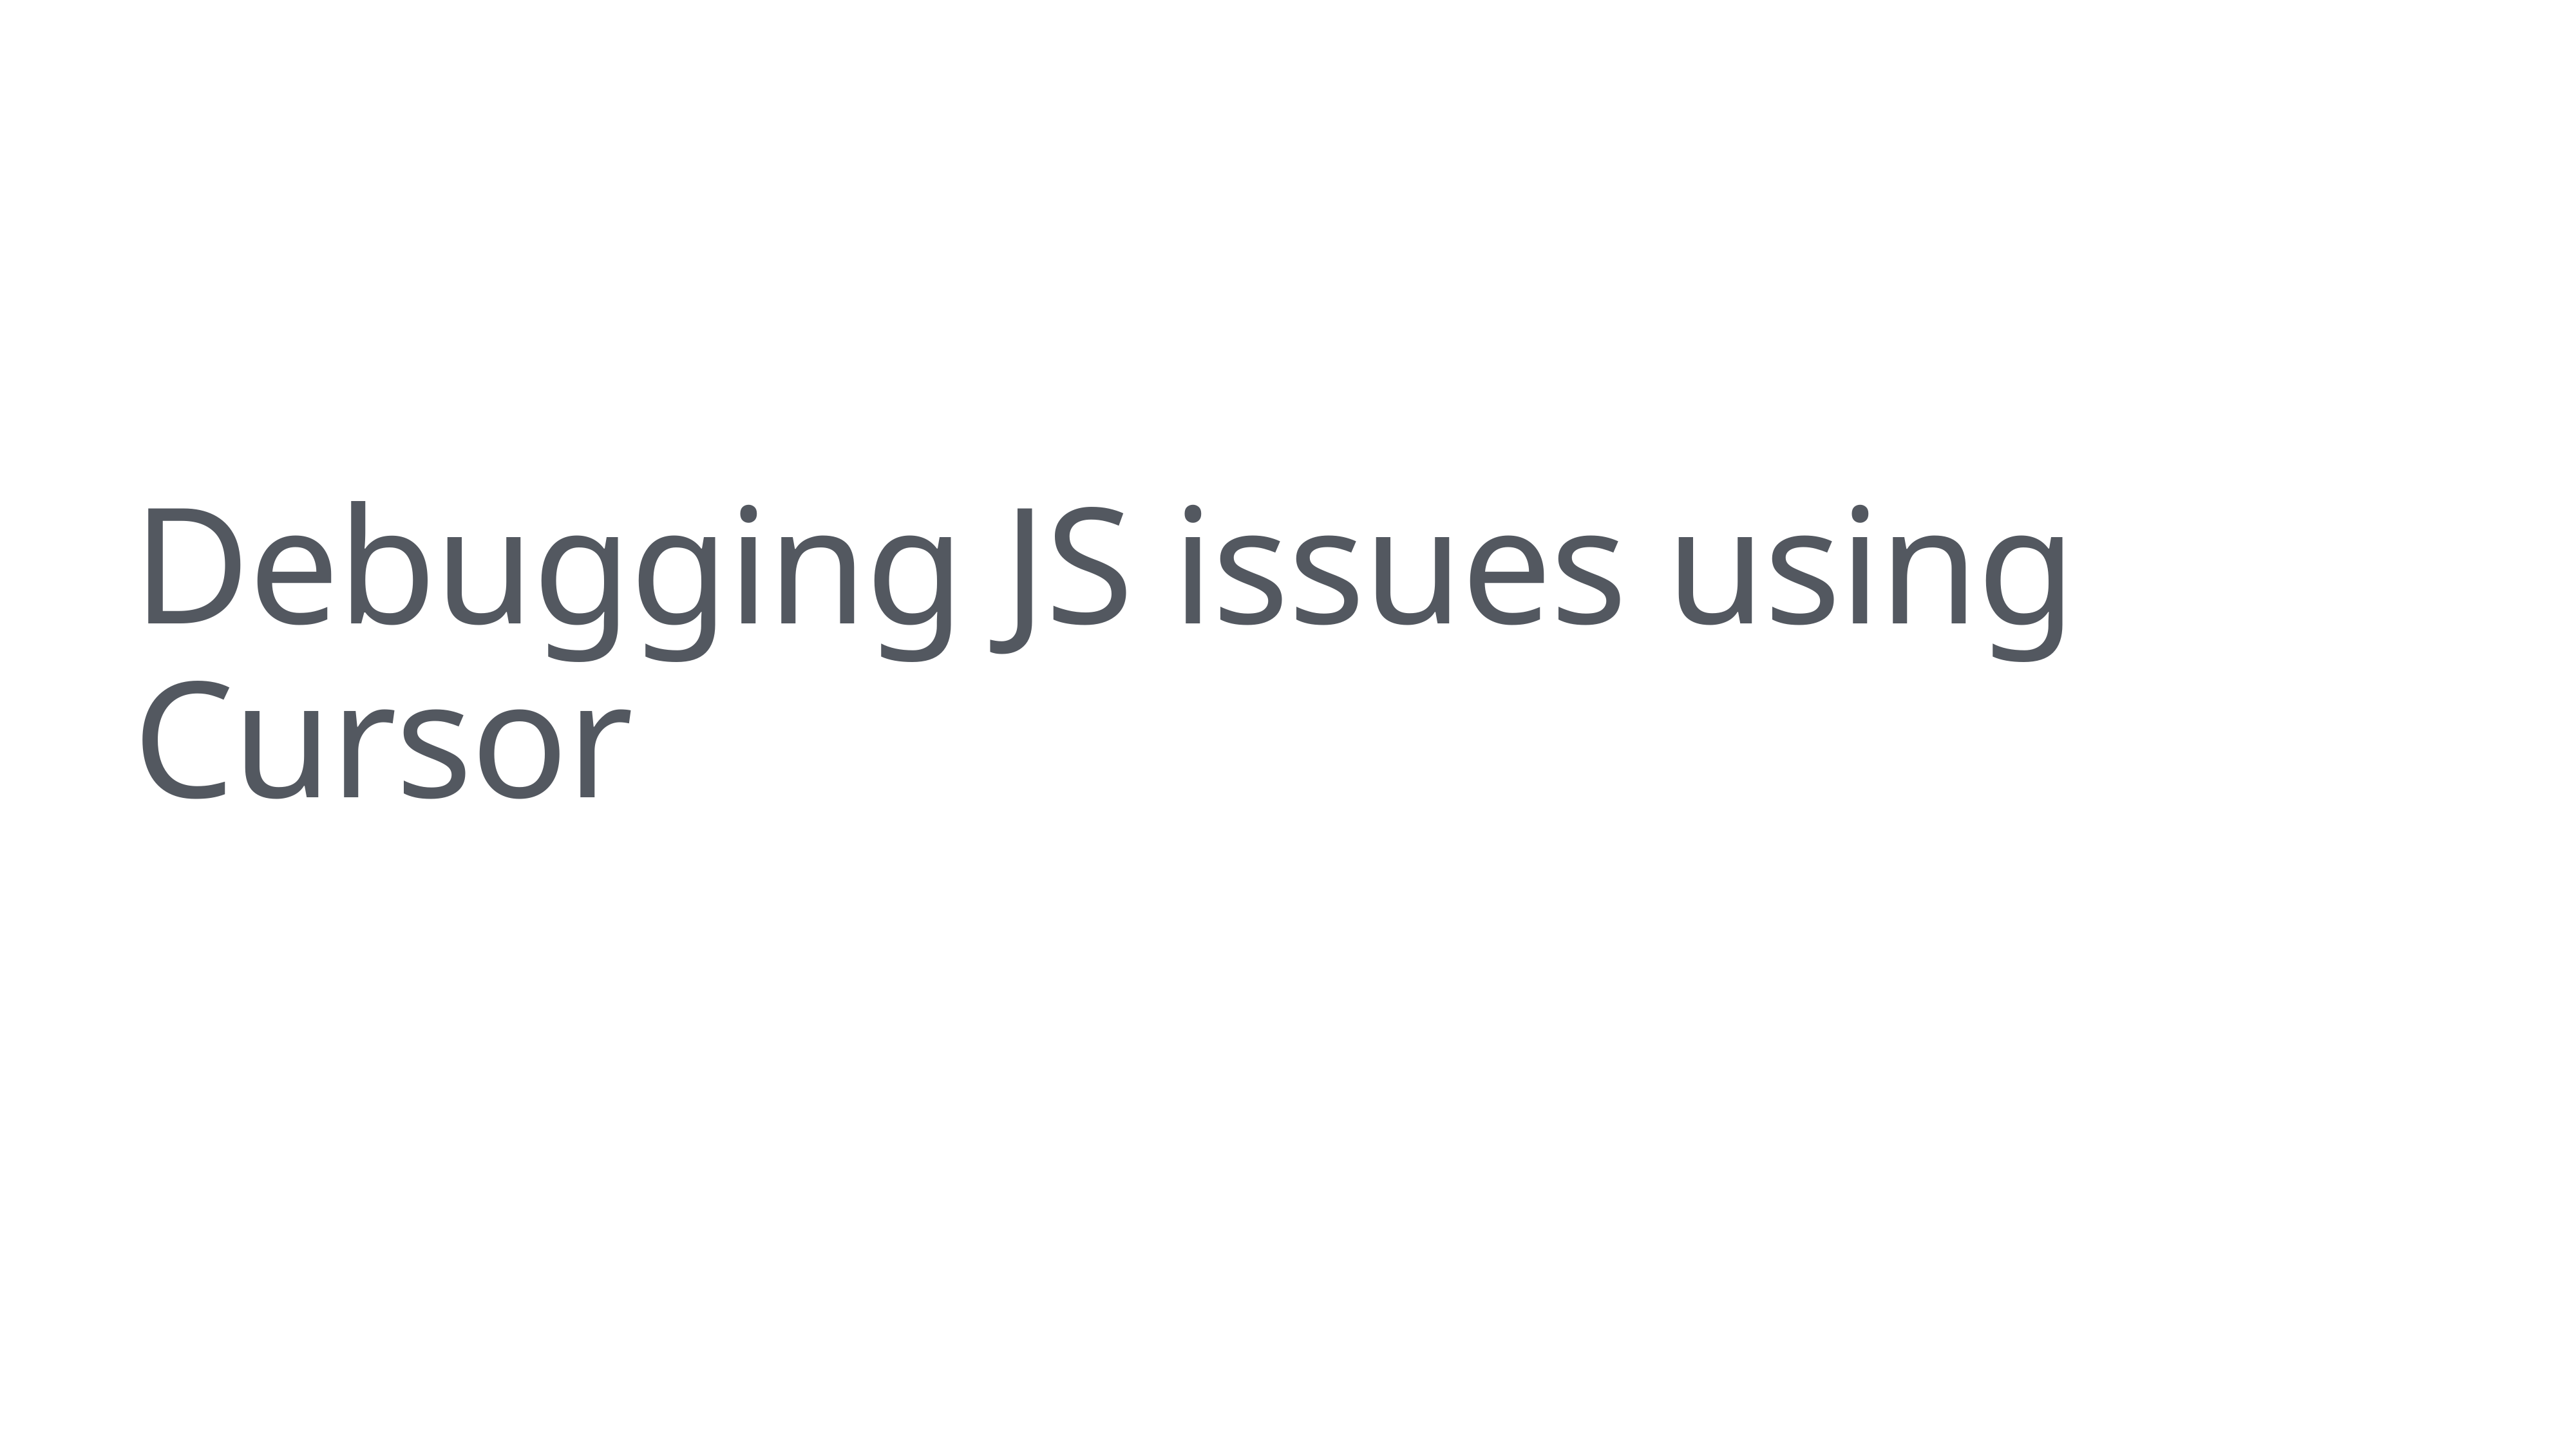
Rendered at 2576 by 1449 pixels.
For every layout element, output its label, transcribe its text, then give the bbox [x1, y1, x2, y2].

title Debugging JS issues using Cursor [127, 413, 2449, 905]
